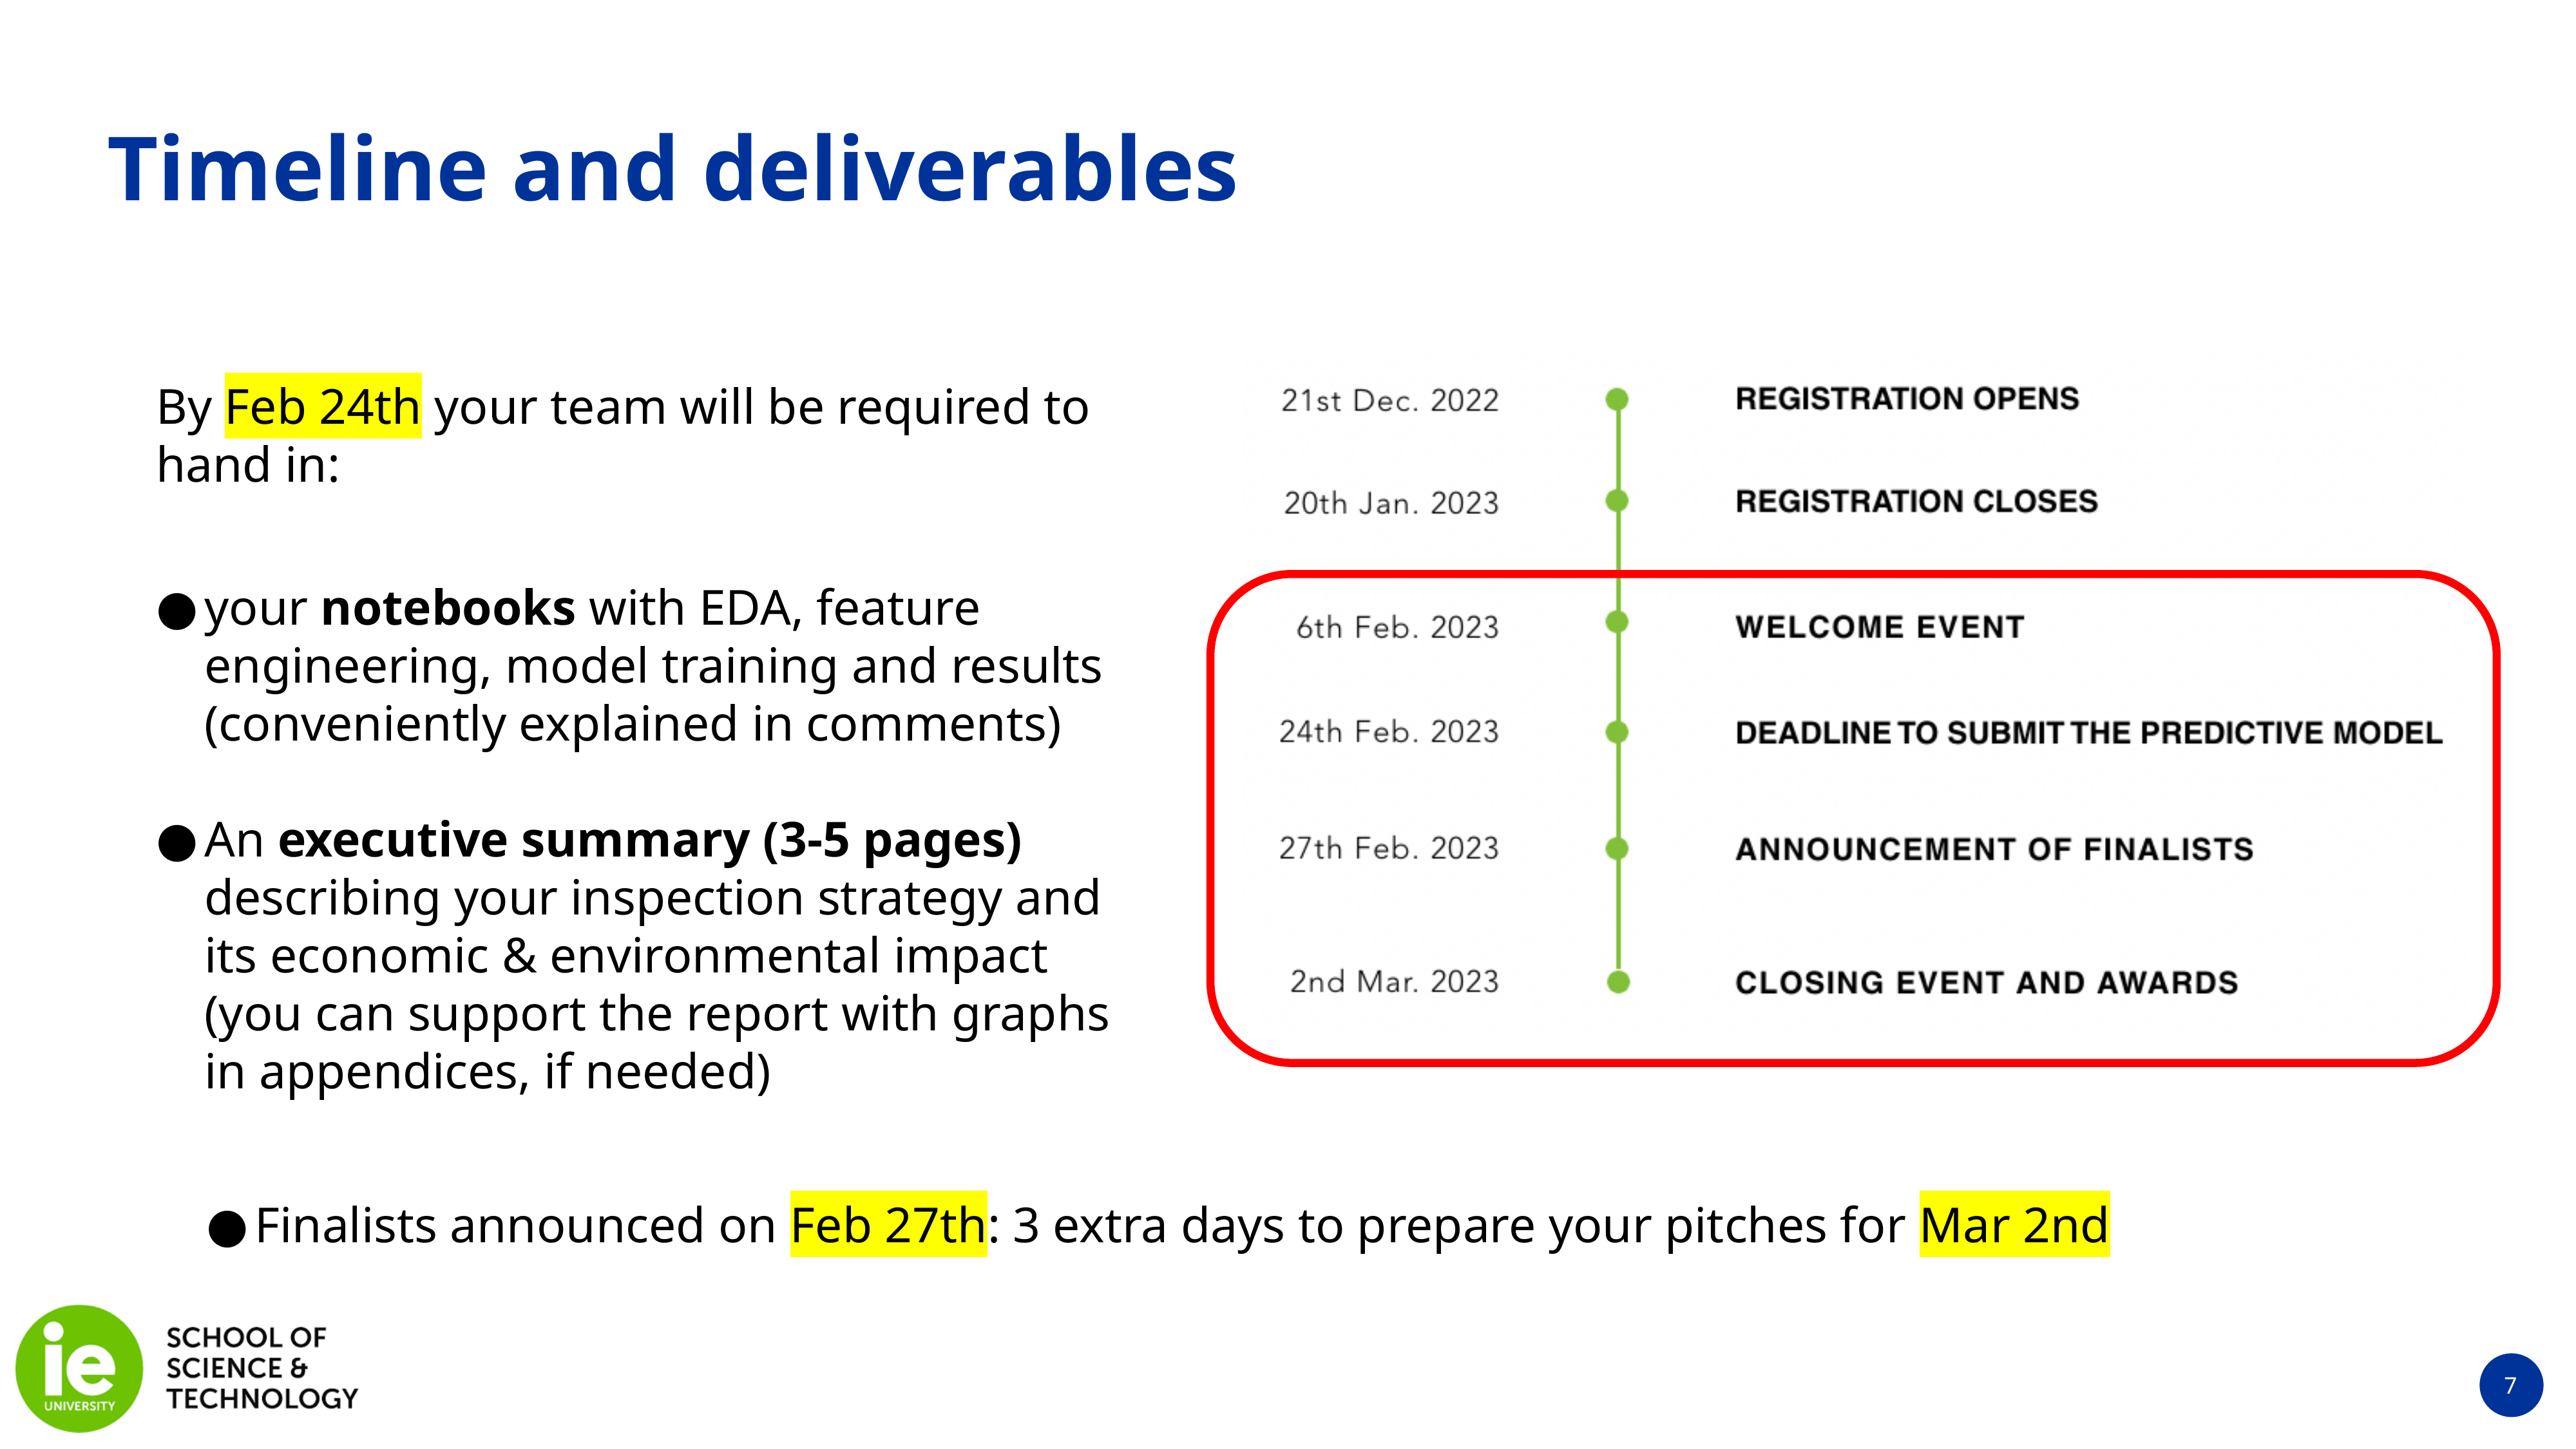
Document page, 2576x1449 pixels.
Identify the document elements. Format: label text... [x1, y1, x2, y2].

text_box Timeline and deliverables [97, 107, 2546, 215]
text_box [1210, 594, 2497, 1063]
picture [15, 1305, 359, 1433]
text_box By Feb 24th your team will be required to hand in: your notebooks with EDA, feature engineering, model training and results (conveniently explained in comments) An executive summary (3-5 pages) describing your inspection strategy and its economic & environmental impact (you can support the report with graphs in appendices, if needed) [146, 366, 1148, 1108]
picture [1243, 348, 2468, 1037]
text_box Finalists announced on Feb 27th: 3 extra days to prepare your pitches for Mar 2nd [196, 1184, 2380, 1262]
